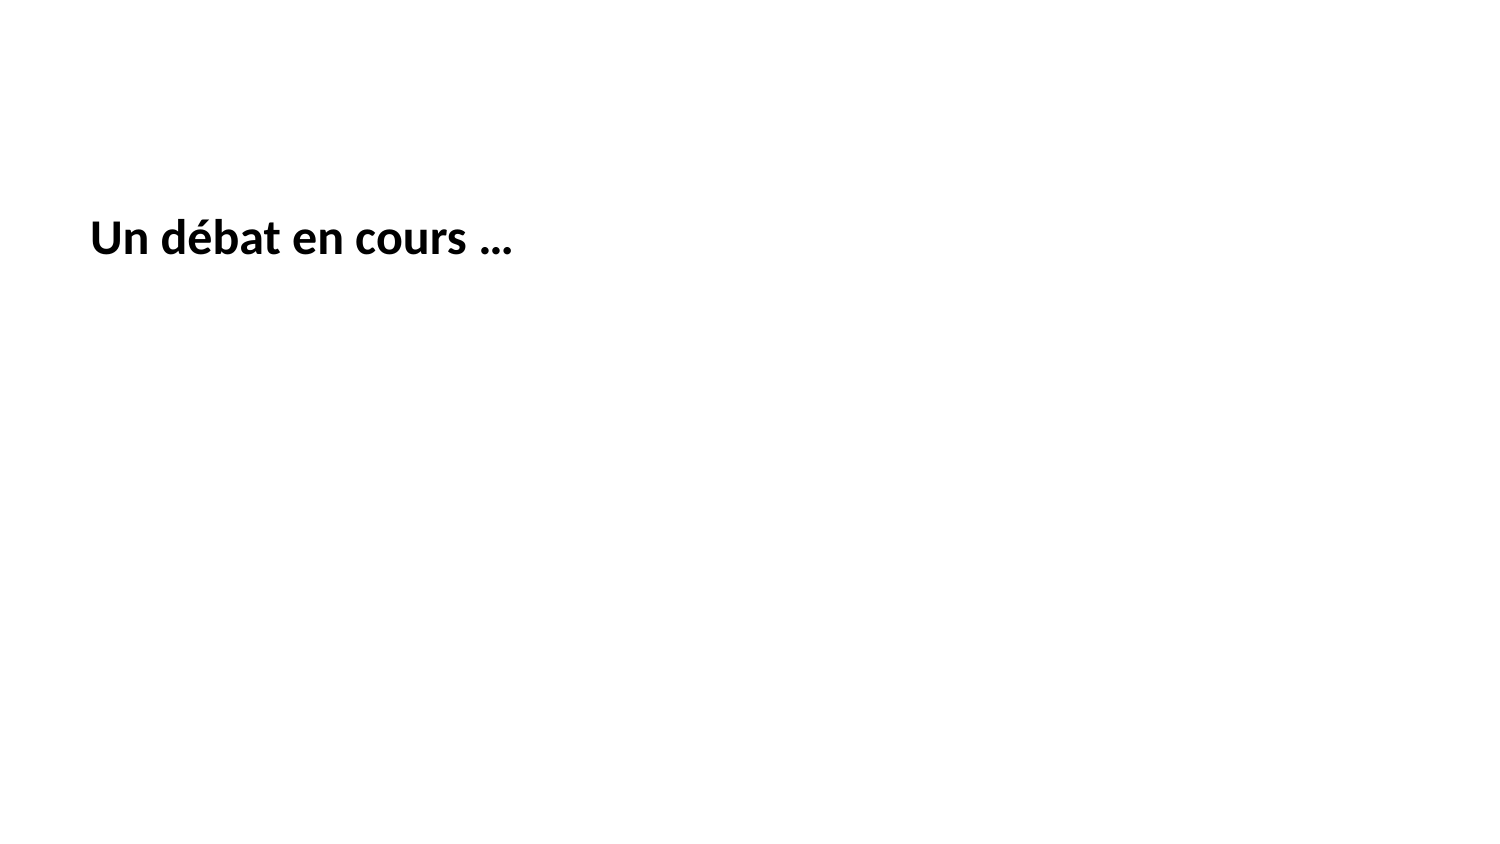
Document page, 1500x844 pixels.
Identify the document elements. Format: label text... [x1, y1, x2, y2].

list Un débat en cours … [75, 196, 1425, 754]
